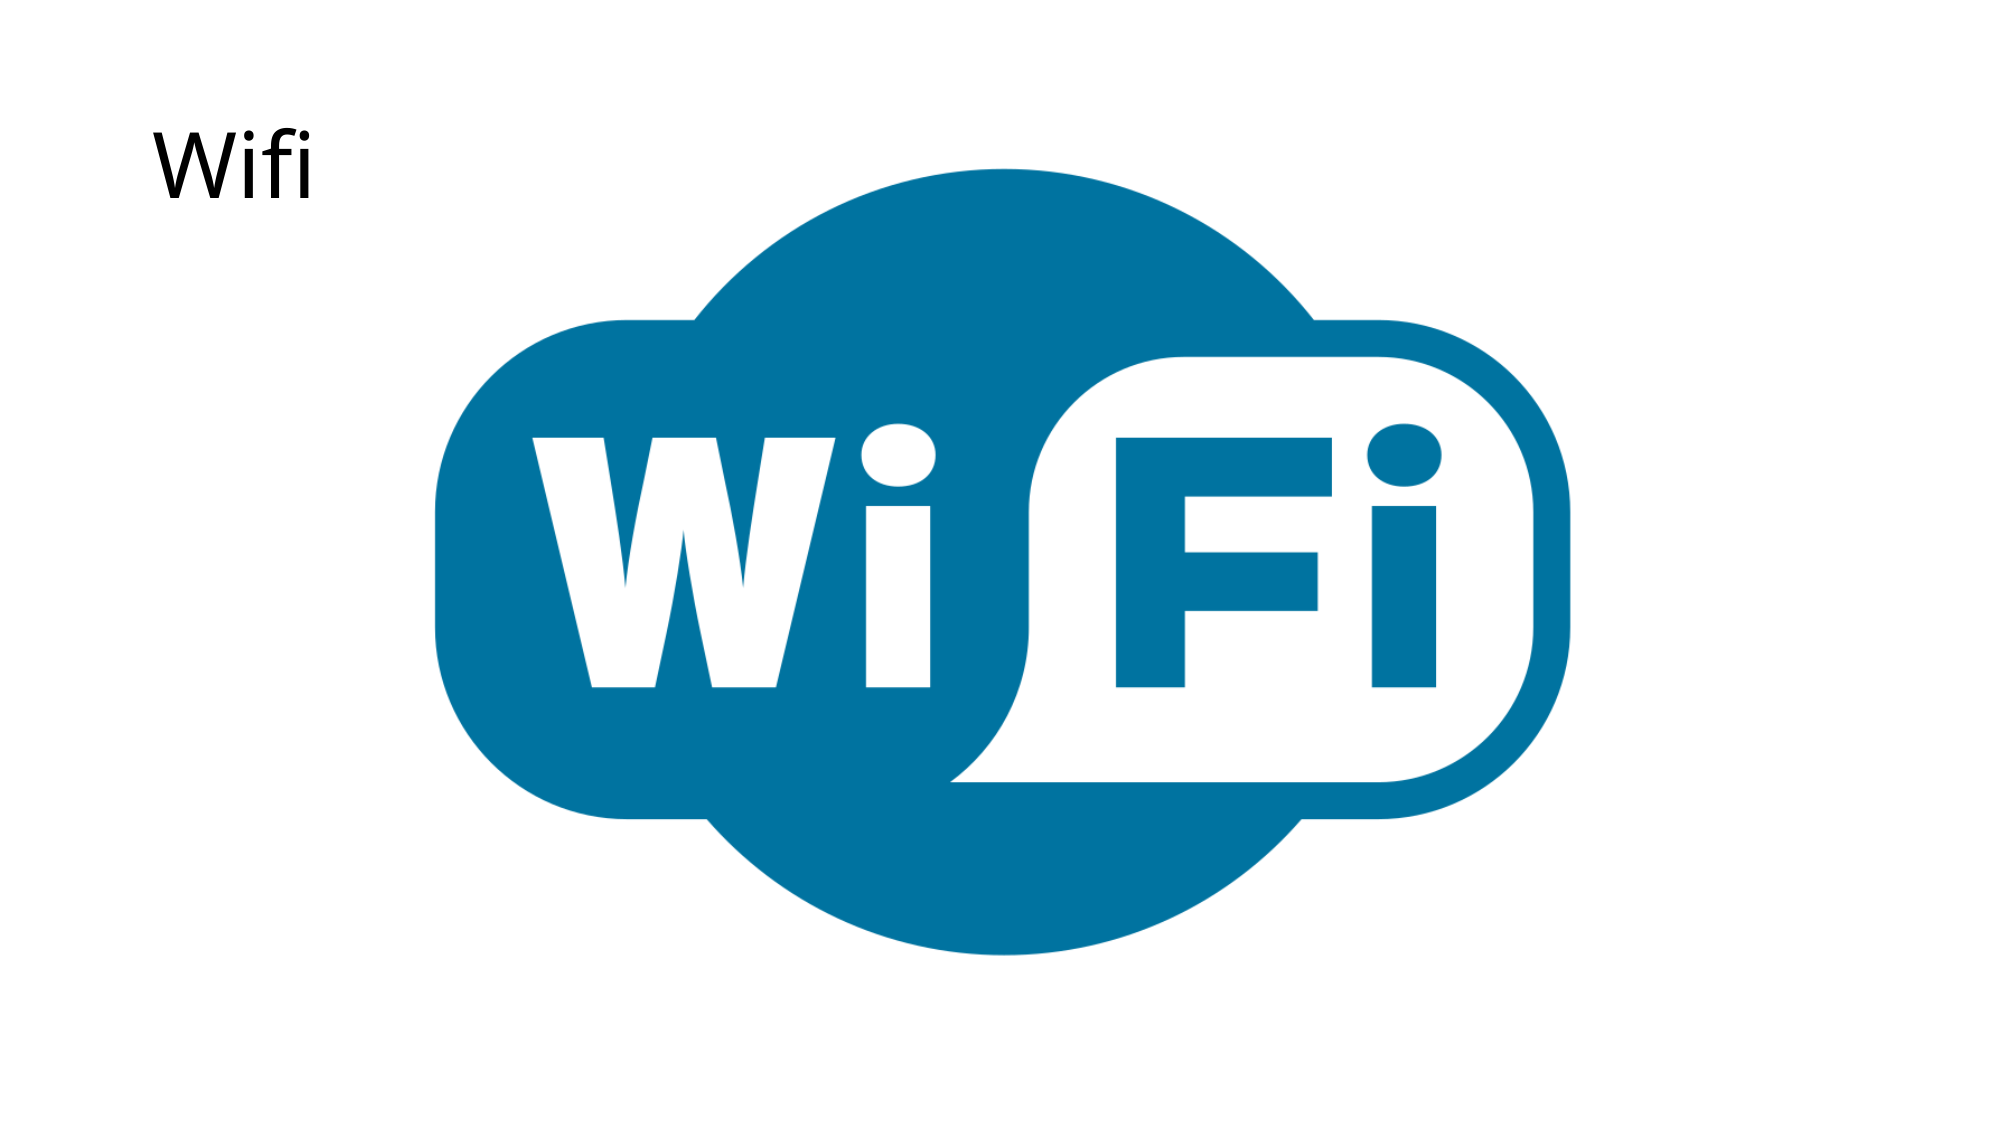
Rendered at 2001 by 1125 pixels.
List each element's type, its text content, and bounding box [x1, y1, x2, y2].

title Wifi [137, 59, 1863, 278]
picture [422, 137, 1578, 988]
